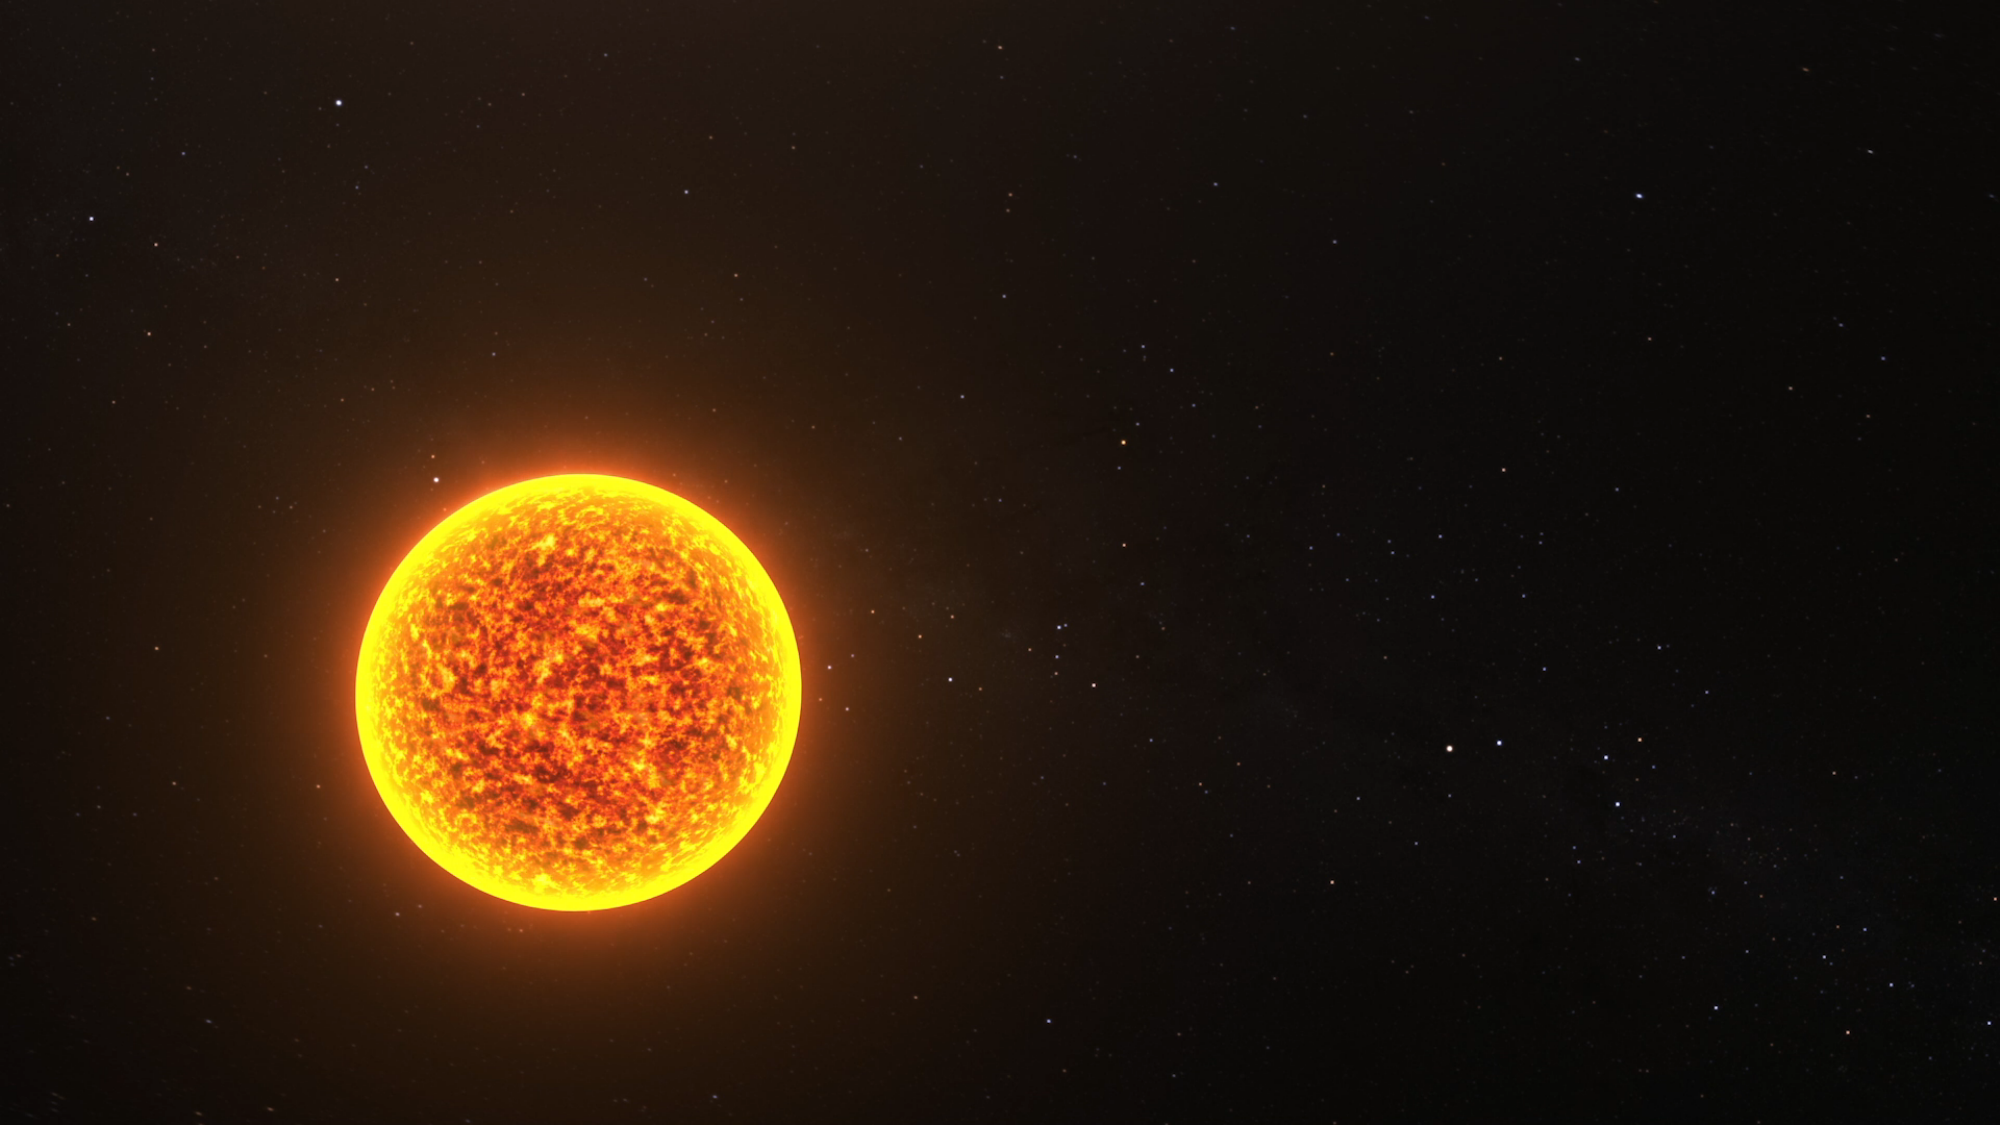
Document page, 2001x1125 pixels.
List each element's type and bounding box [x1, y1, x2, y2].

text_box [0, 0, 2000, 1125]
